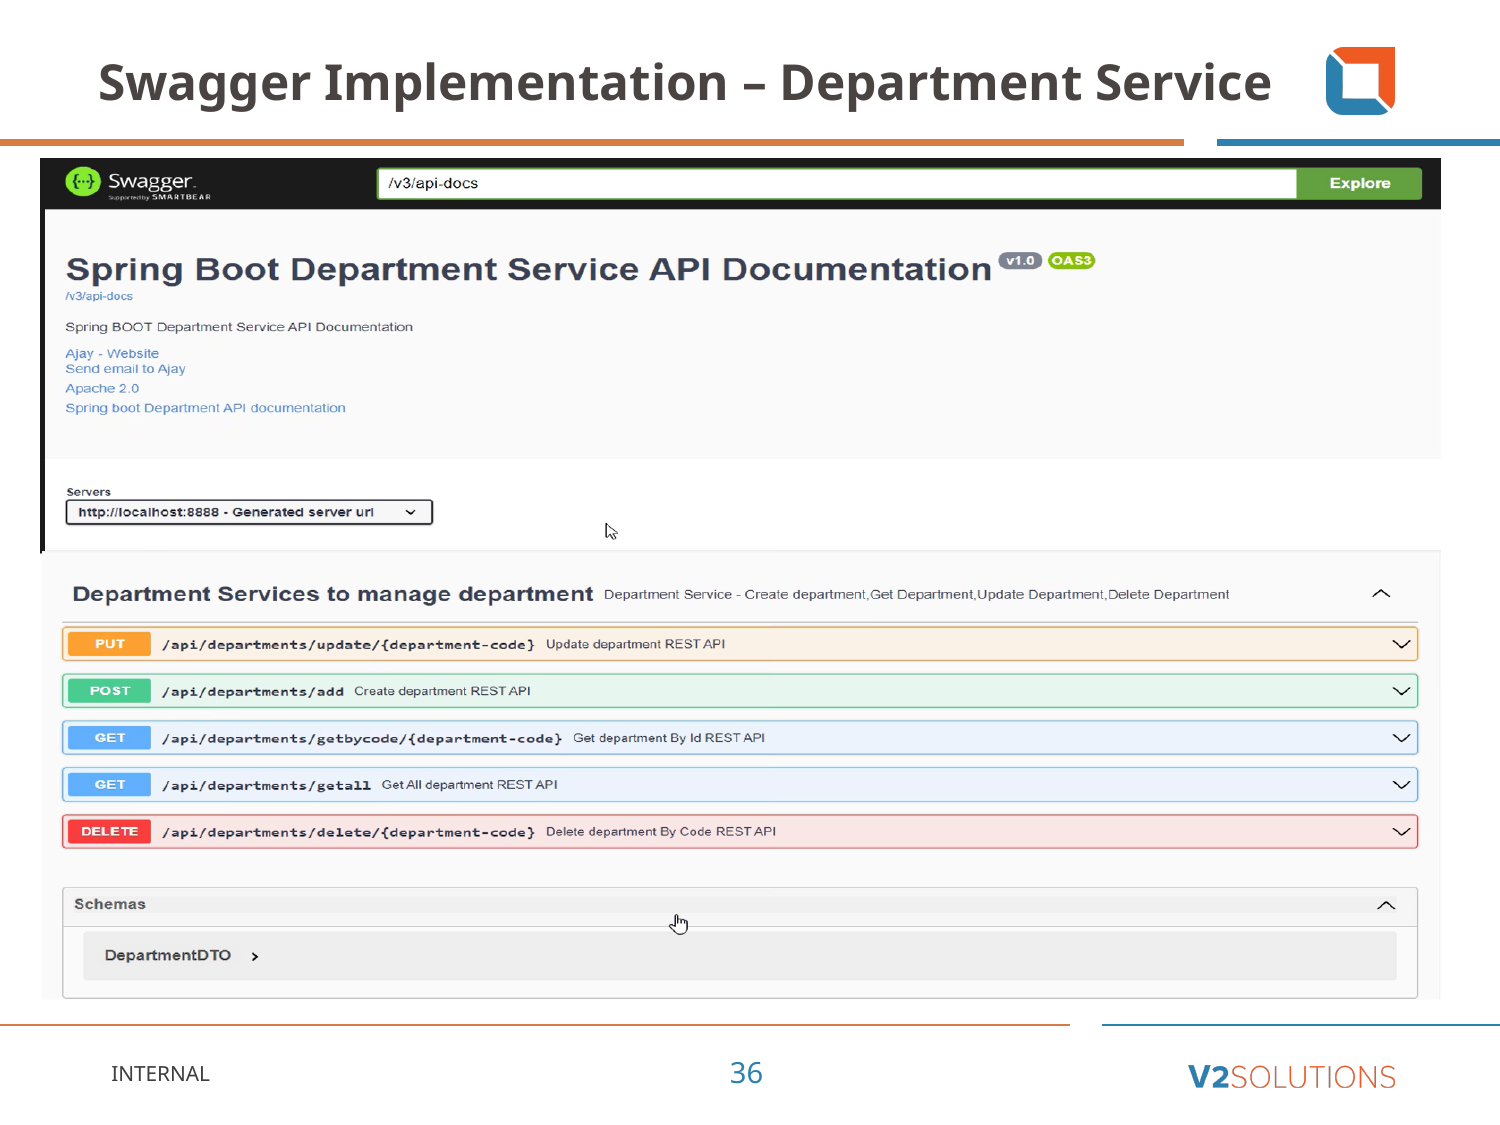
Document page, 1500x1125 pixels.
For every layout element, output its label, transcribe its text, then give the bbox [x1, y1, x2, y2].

slide_number 36 [571, 1043, 922, 1104]
picture [1326, 47, 1395, 115]
picture [1188, 1065, 1395, 1088]
title Swagger Implementation – Department Service [83, 22, 1316, 140]
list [40, 157, 1441, 1013]
